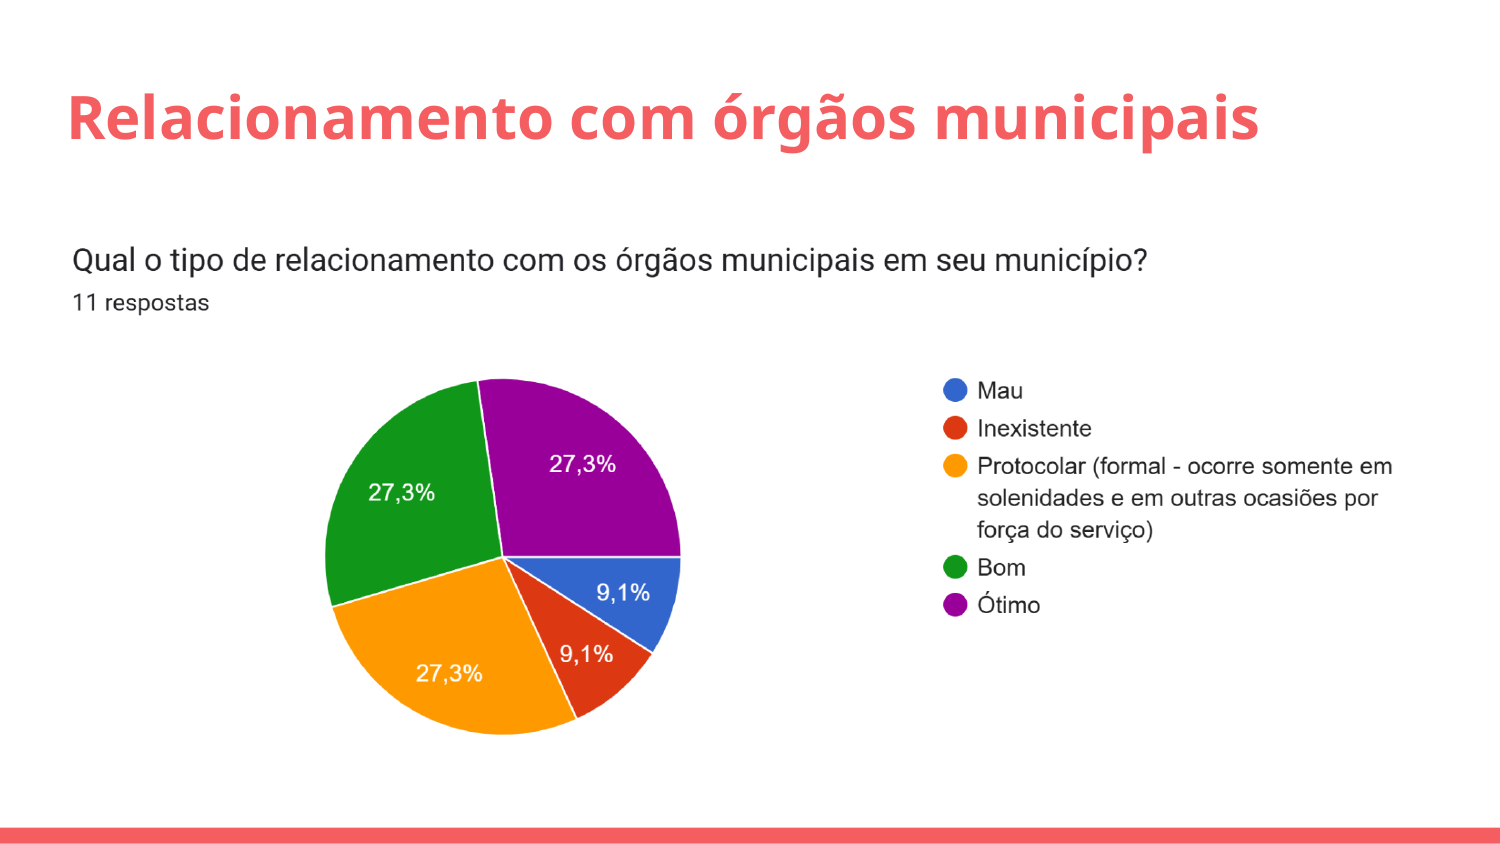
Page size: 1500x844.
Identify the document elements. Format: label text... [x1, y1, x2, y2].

title Relacionamento com órgãos municipais [51, 64, 1449, 167]
picture [24, 191, 1476, 804]
